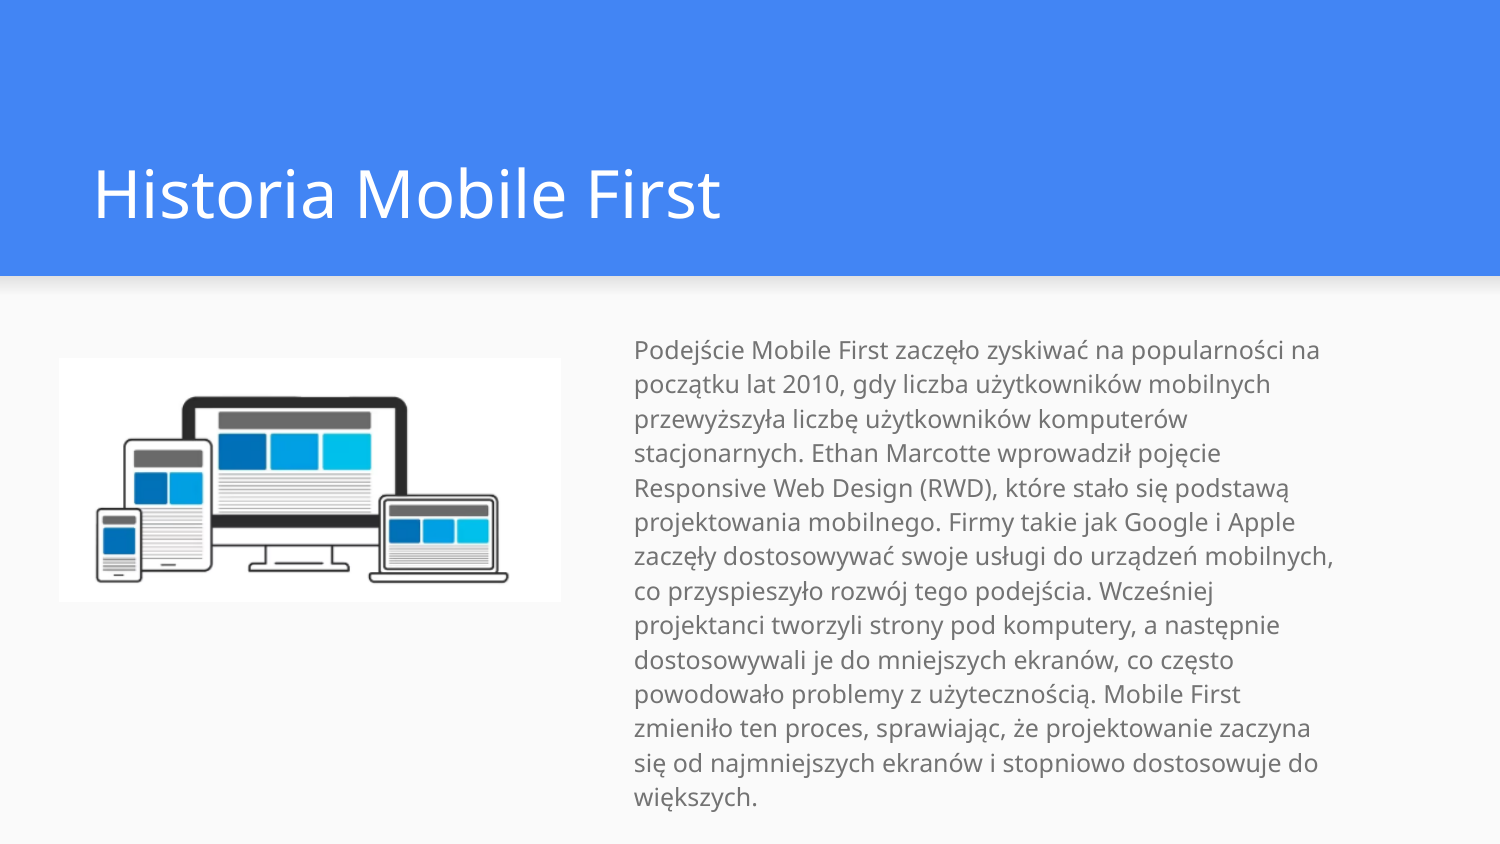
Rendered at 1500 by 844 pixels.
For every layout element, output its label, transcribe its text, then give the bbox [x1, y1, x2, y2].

picture [59, 357, 561, 603]
title Historia Mobile First [77, 121, 1427, 248]
list Podejście Mobile First zaczęło zyskiwać na popularności na początku lat 2010, gdy liczba użytkowników mobilnych przewyższyła liczbę użytkowników komputerów stacjonarnych. Ethan Marcotte wprowadził pojęcie Responsive Web Design (RWD), które stało się podstawą projektowania mobilnego. Firmy takie jak Google i Apple zaczęły dostosowywać swoje usługi do urządzeń mobilnych, co przyspieszyło rozwój tego podejścia. Wcześniej projektanci tworzyli strony pod komputery, a następnie dostosowywali je do mniejszych ekranów, co często powodowało problemy z użytecznością. Mobile First zmieniło ten proces, sprawiając, że projektowanie zaczyna się od najmniejszych ekranów i stopniowo dostosowuje do większych. [543, 314, 1360, 760]
